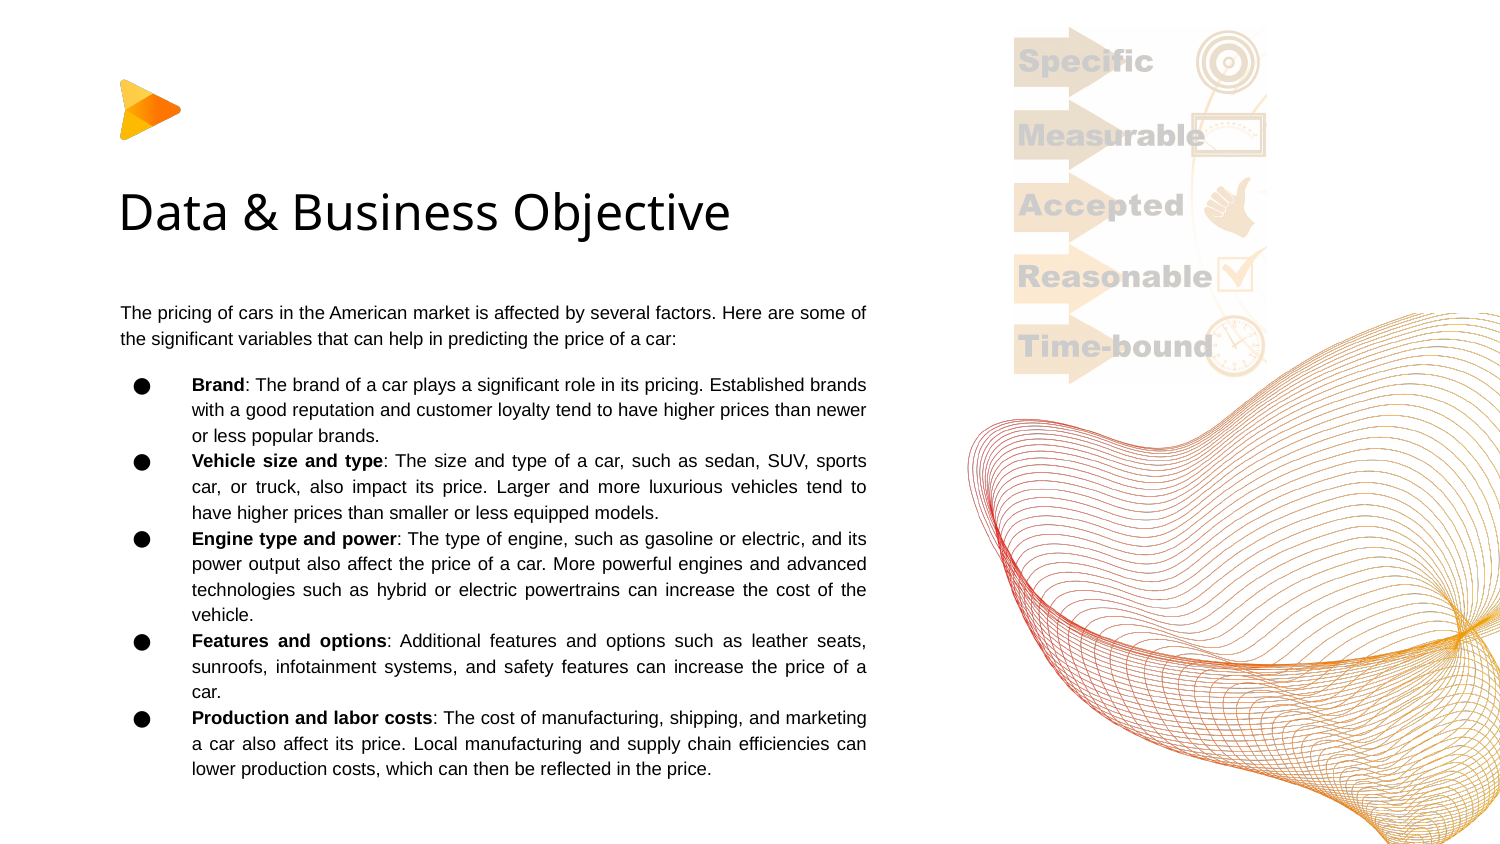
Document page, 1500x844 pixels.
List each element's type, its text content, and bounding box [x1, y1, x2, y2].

title Data & Business Objective [103, 151, 932, 271]
picture [119, 78, 181, 140]
picture [967, 26, 1500, 844]
subtitle The pricing of cars in the American market is affected by several factors. Here are some of the significant variables that can help in predicting the price of a car: Brand: The brand of a car plays a significant role in its pricing. Established brands with a good reputation and customer loyalty tend to have higher prices than newer or less popular brands. Vehicle size and type: The size and type of a car, such as sedan, SUV, sports car, or truck, also impact its price. Larger and more luxurious vehicles tend to have higher prices than smaller or less equipped models. Engine type and power: The type of engine, such as gasoline or electric, and its power output also affect the price of a car. More powerful engines and advanced technologies such as hybrid or electric powertrains can increase the cost of the vehicle. Features and options: Additional features and options such as leather seats, sunroofs, infotainment systems, and safety features can increase the price of a car. Production and labor costs: The cost of manufacturing, shipping, and marketing a car also affect its price. Local manufacturing and supply chain efficiencies can lower production costs, which can then be reflected in the price. [105, 282, 883, 796]
